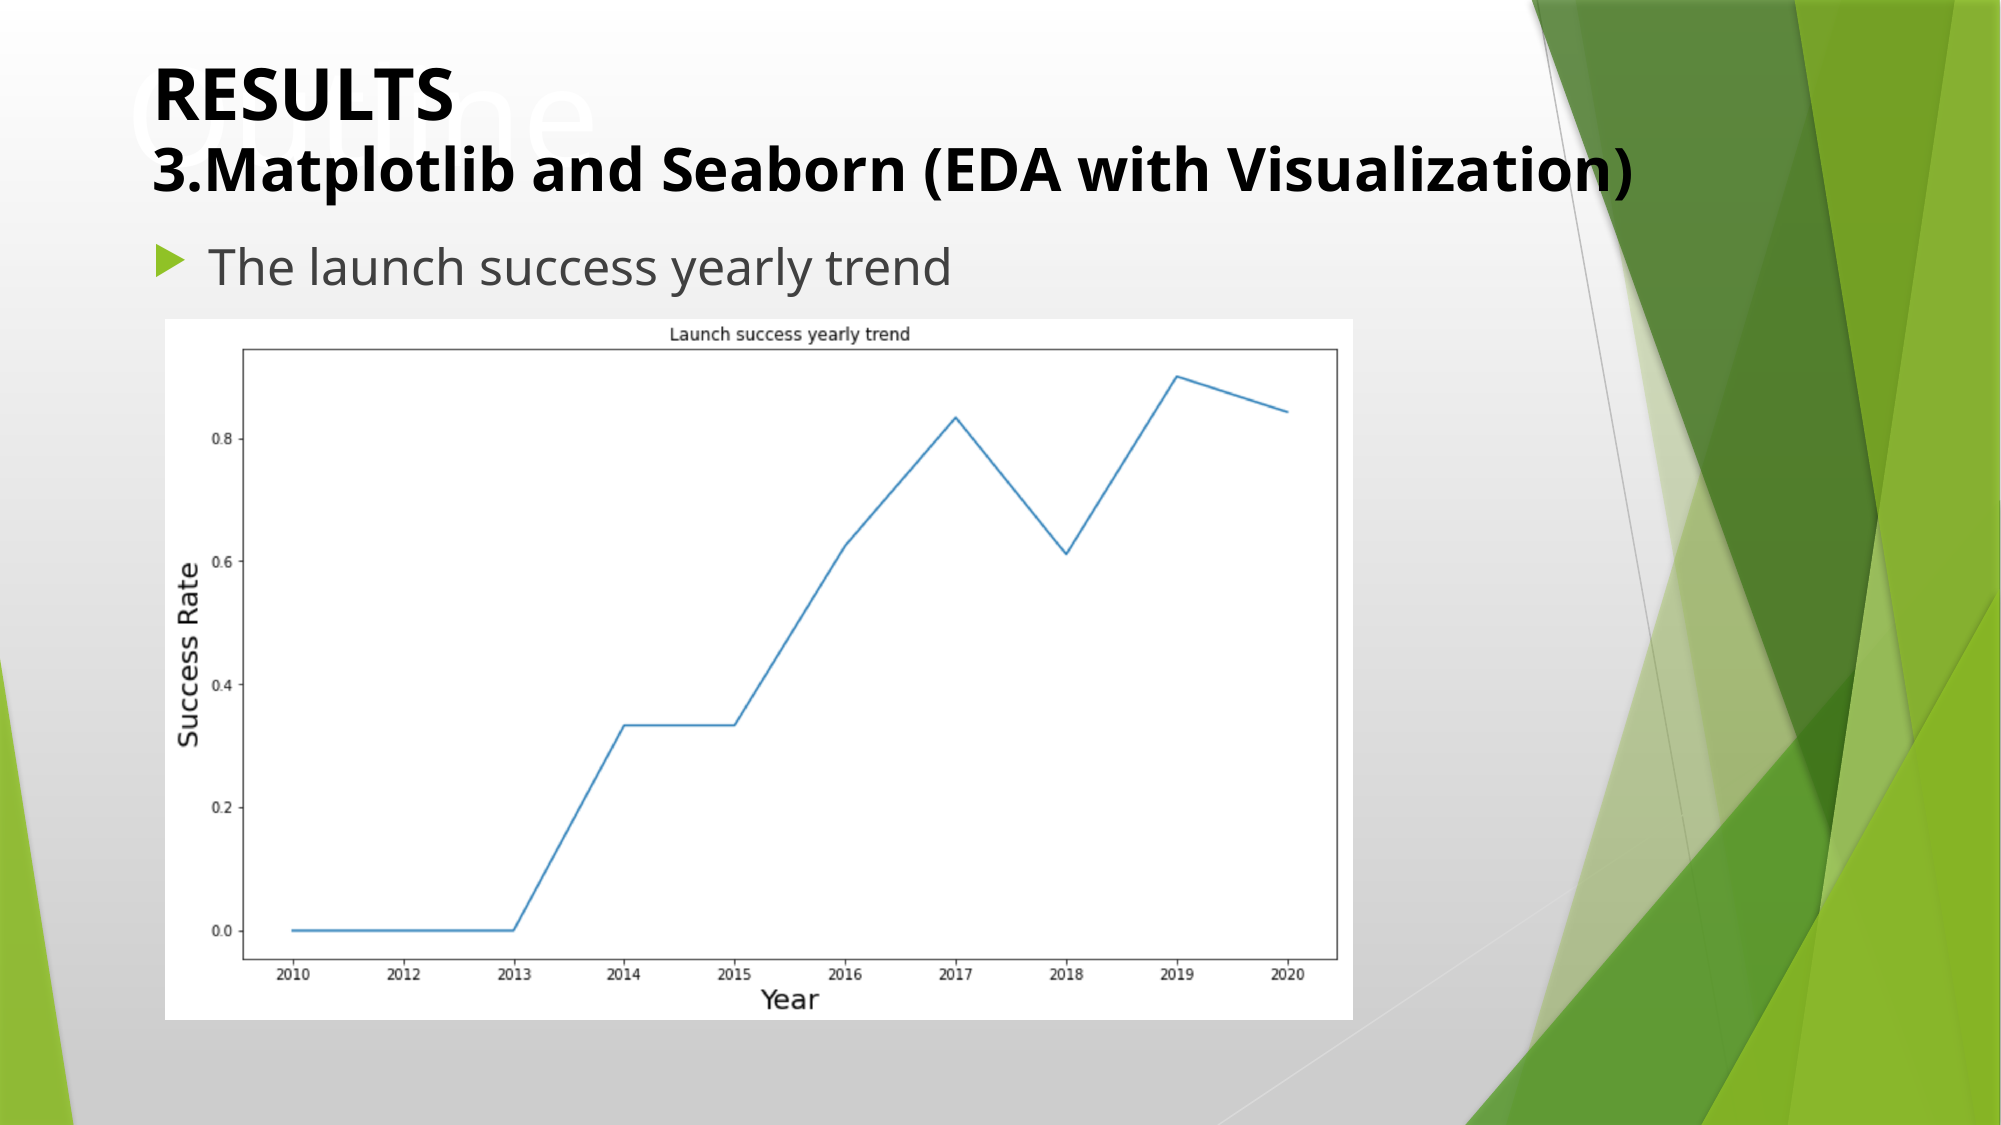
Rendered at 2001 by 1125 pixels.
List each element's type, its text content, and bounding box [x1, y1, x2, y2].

picture [164, 318, 1354, 1020]
list The launch success yearly trend [137, 228, 1863, 1020]
title Outline [109, 21, 1705, 268]
text_box RESULTS 3.Matplotlib and Seaborn (EDA with Visualization) [137, 49, 2000, 213]
